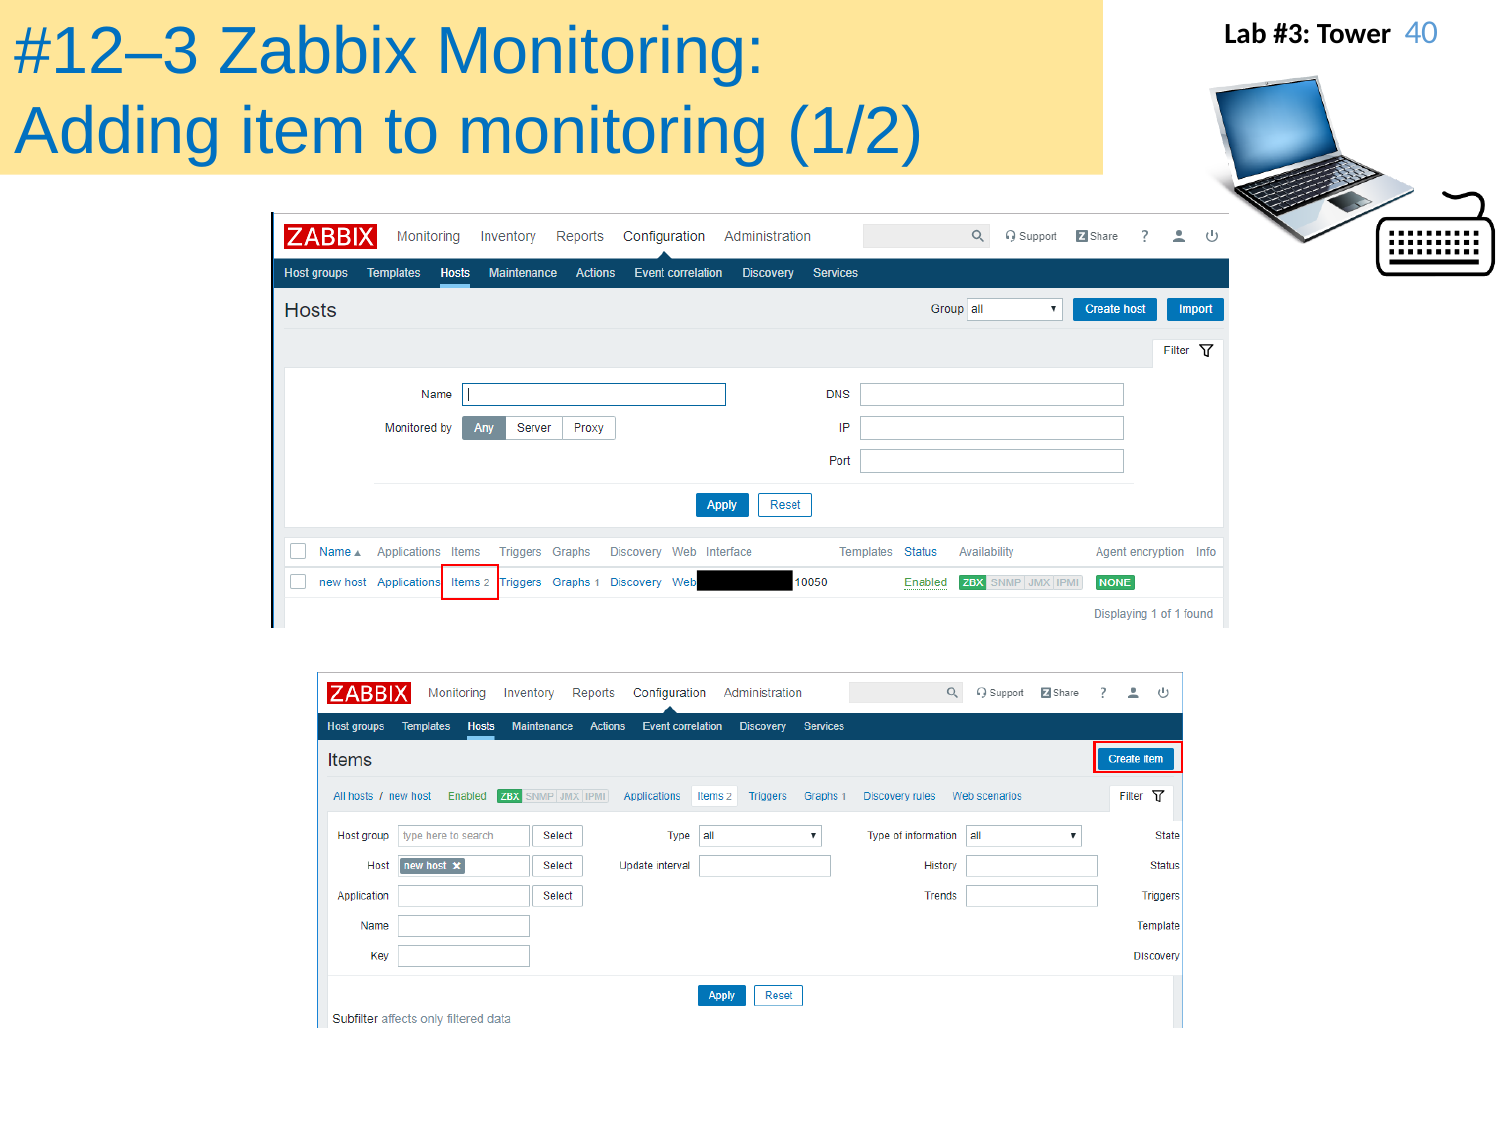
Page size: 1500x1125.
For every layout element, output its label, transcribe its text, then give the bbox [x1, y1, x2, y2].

picture [317, 672, 1183, 1028]
text_box #12–3 Zabbix Monitoring: Adding item to monitoring (1/2) [0, 0, 1103, 175]
picture [271, 75, 1500, 628]
